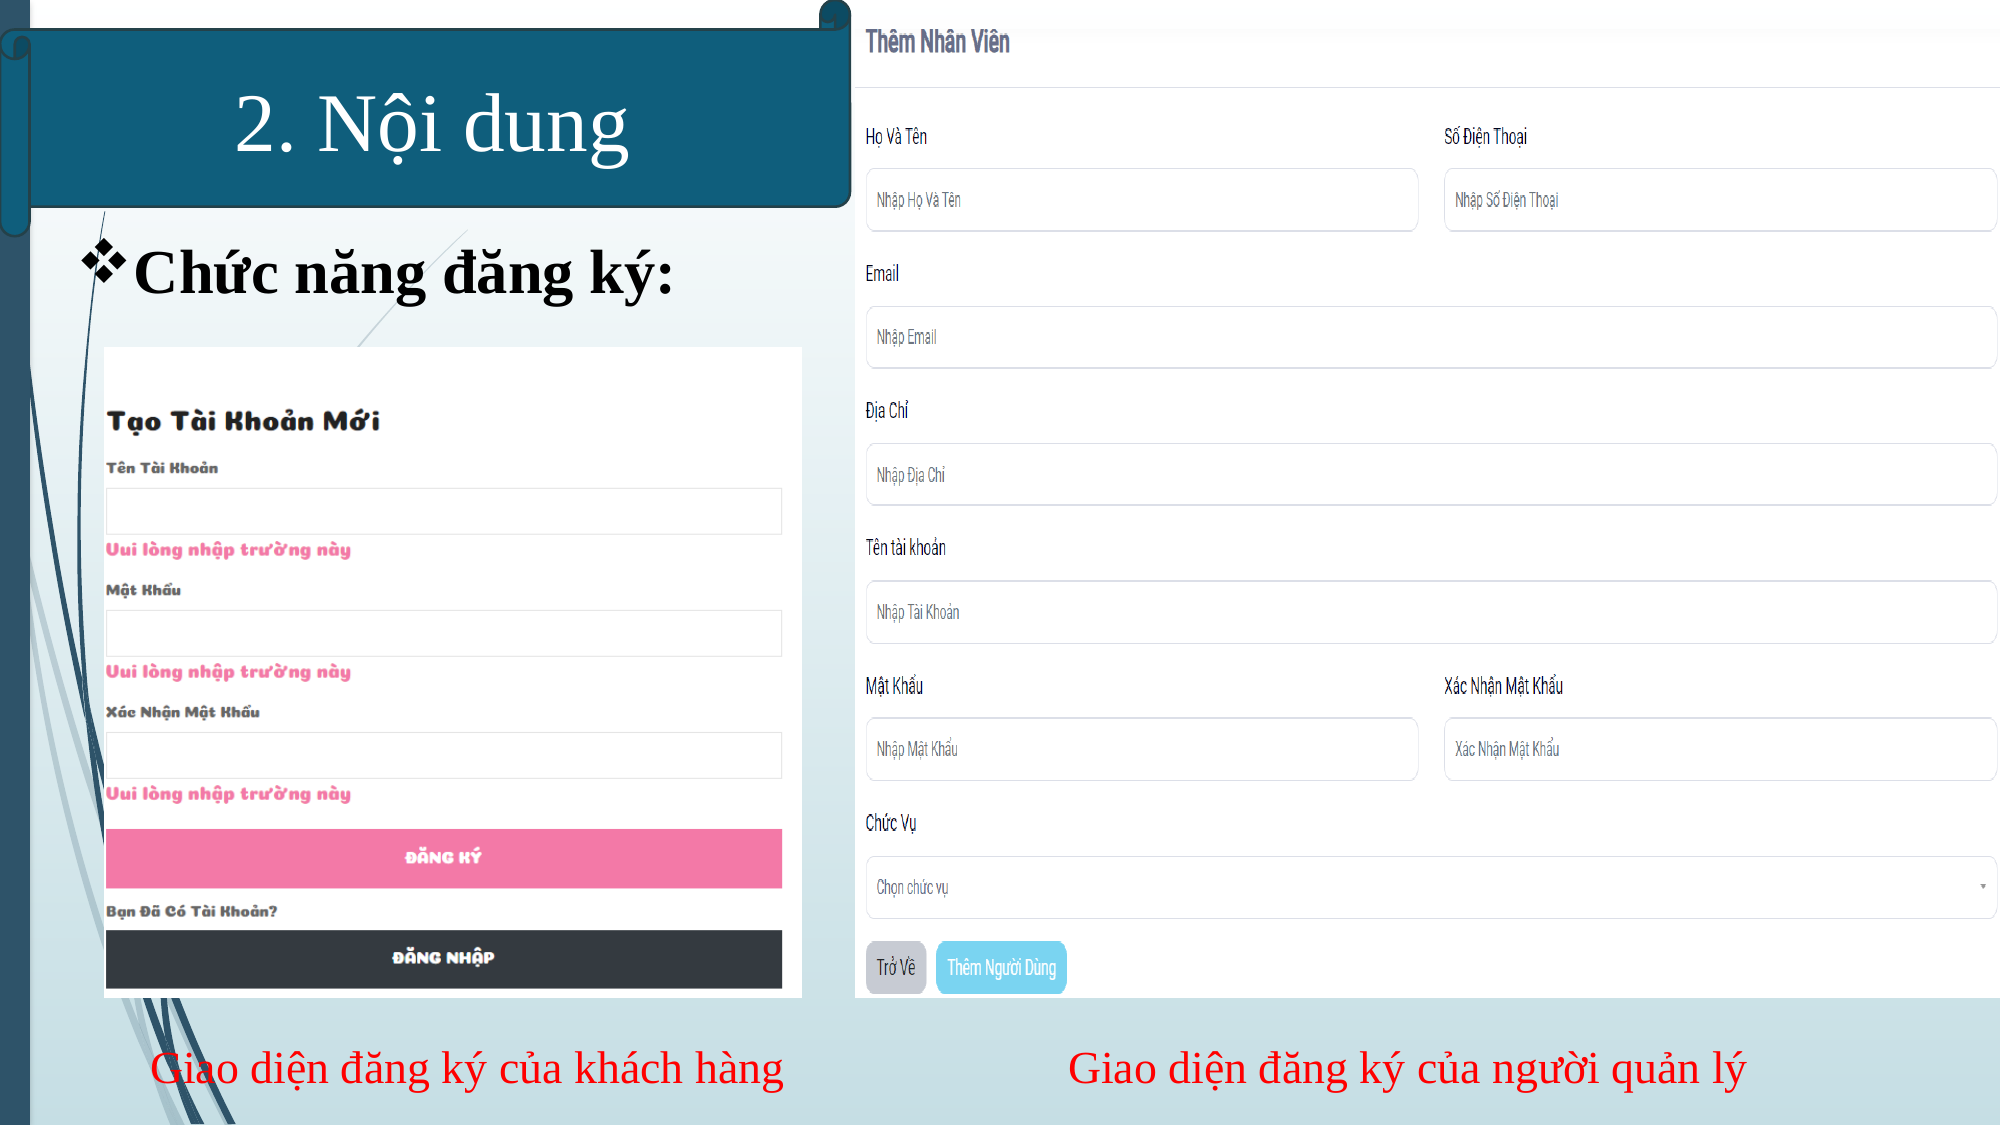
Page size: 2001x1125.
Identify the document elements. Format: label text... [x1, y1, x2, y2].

text_box 2. Nội dung [0, 0, 852, 238]
text_box Chức năng đăng ký: [61, 223, 693, 314]
text_box Giao diện đăng ký của khách hàng [84, 1030, 850, 1101]
picture [855, 29, 2000, 998]
text_box Giao diện đăng ký của người quản lý [873, 1030, 1944, 1101]
picture [104, 347, 802, 998]
